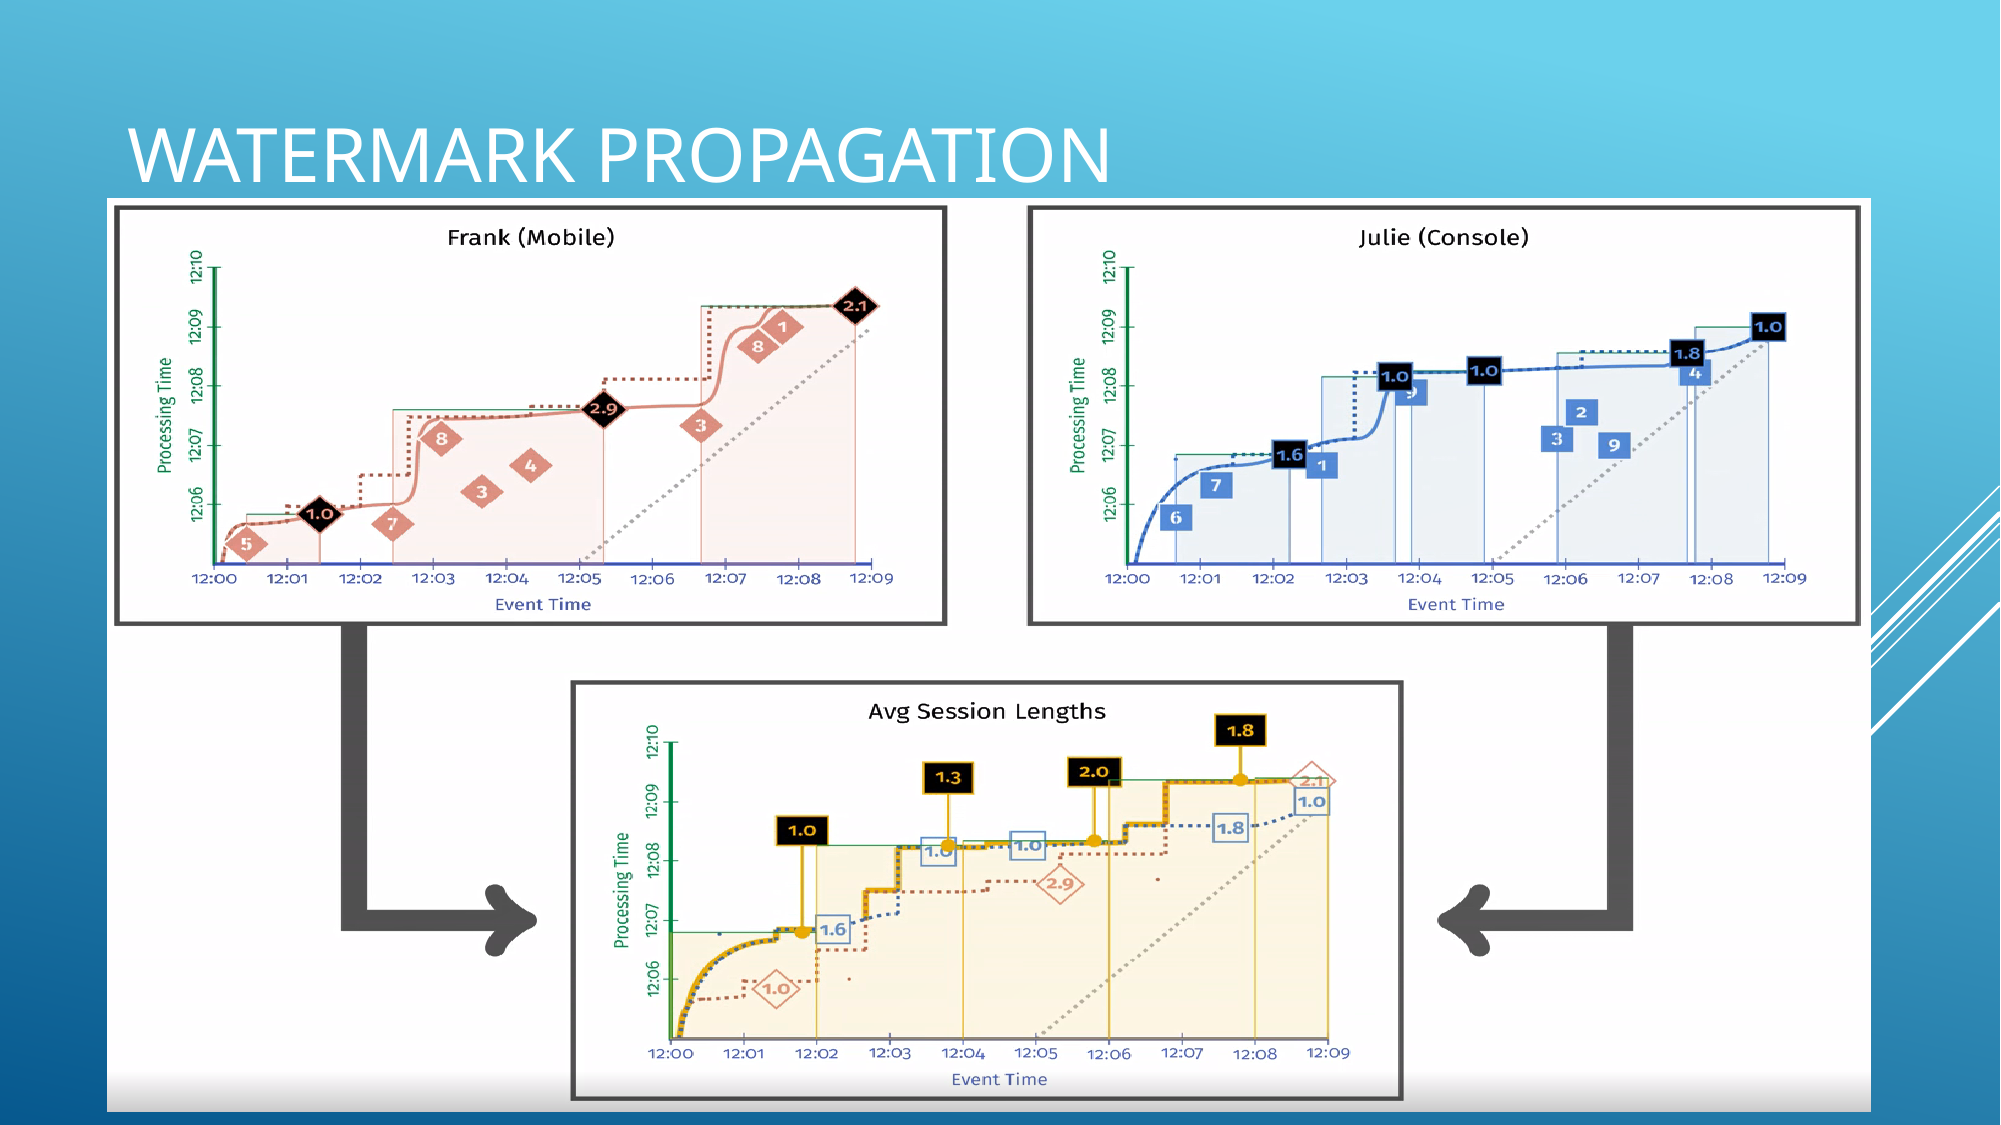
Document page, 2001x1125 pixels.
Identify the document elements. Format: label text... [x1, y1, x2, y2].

picture [107, 198, 1872, 1112]
title Watermark Propagation [112, 87, 1513, 198]
